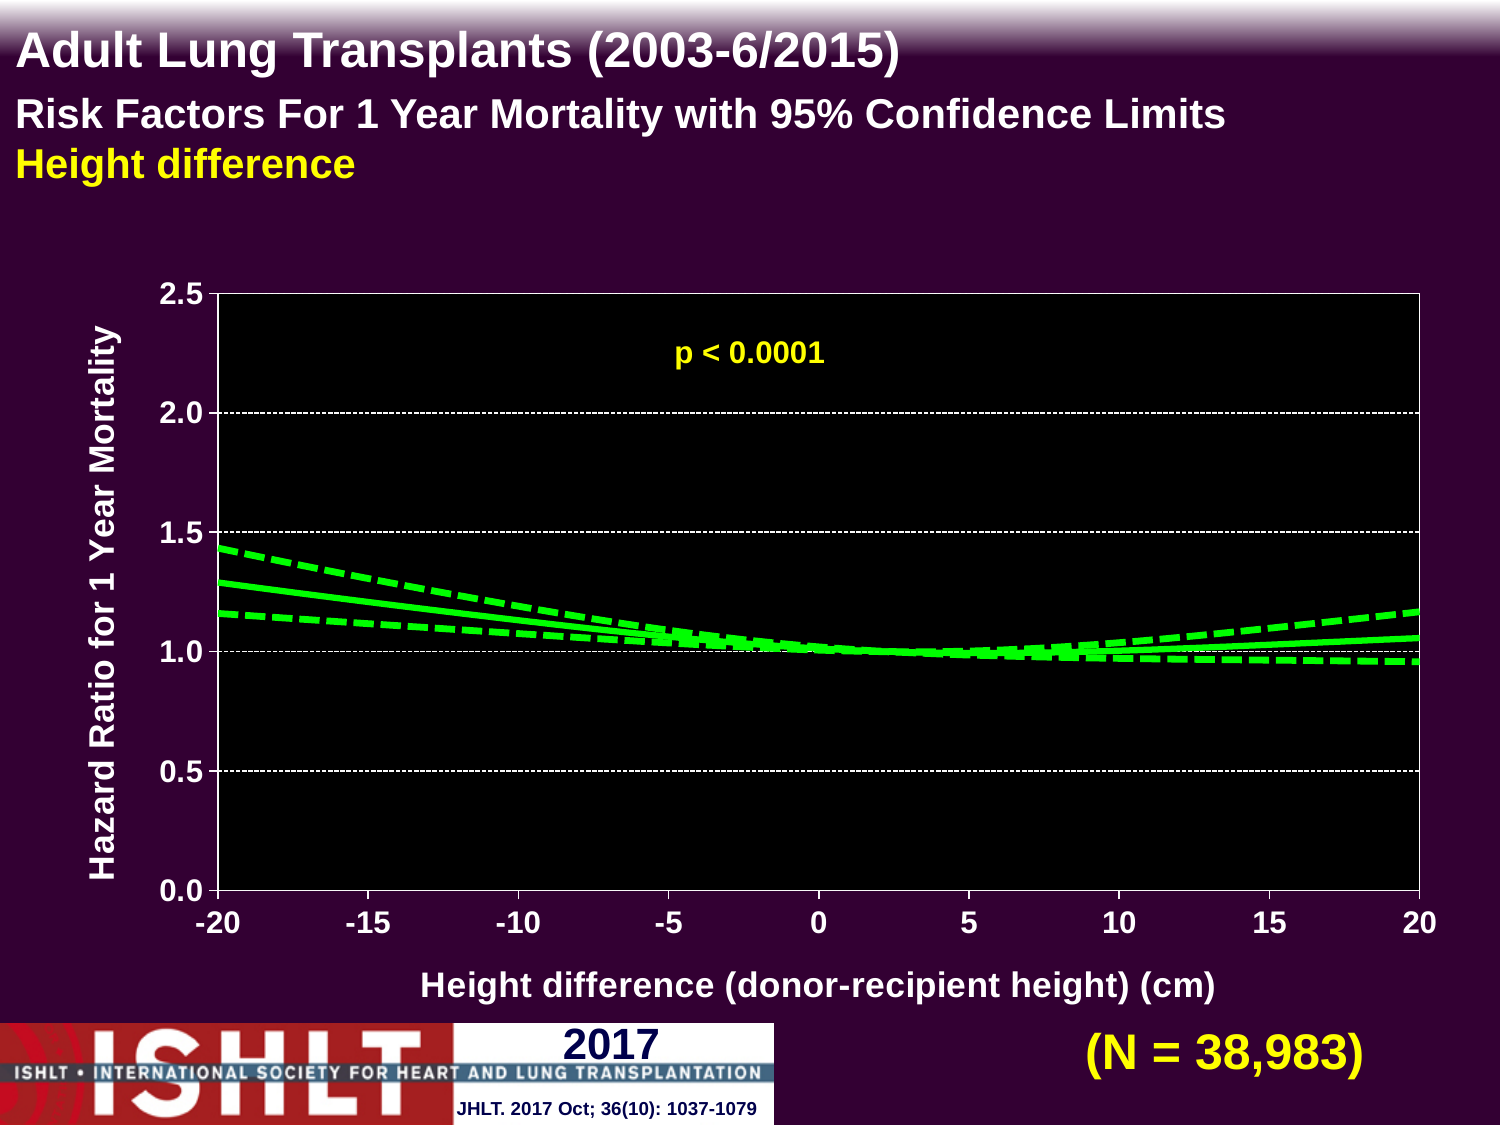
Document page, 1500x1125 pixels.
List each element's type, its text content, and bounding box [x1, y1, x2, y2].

title Adult Lung Transplants (2003-6/2015) [0, 55, 1500, 219]
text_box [0, 1007, 774, 1125]
text_box (N = 38,983) [1062, 1051, 1388, 1088]
chart [43, 267, 1457, 1043]
